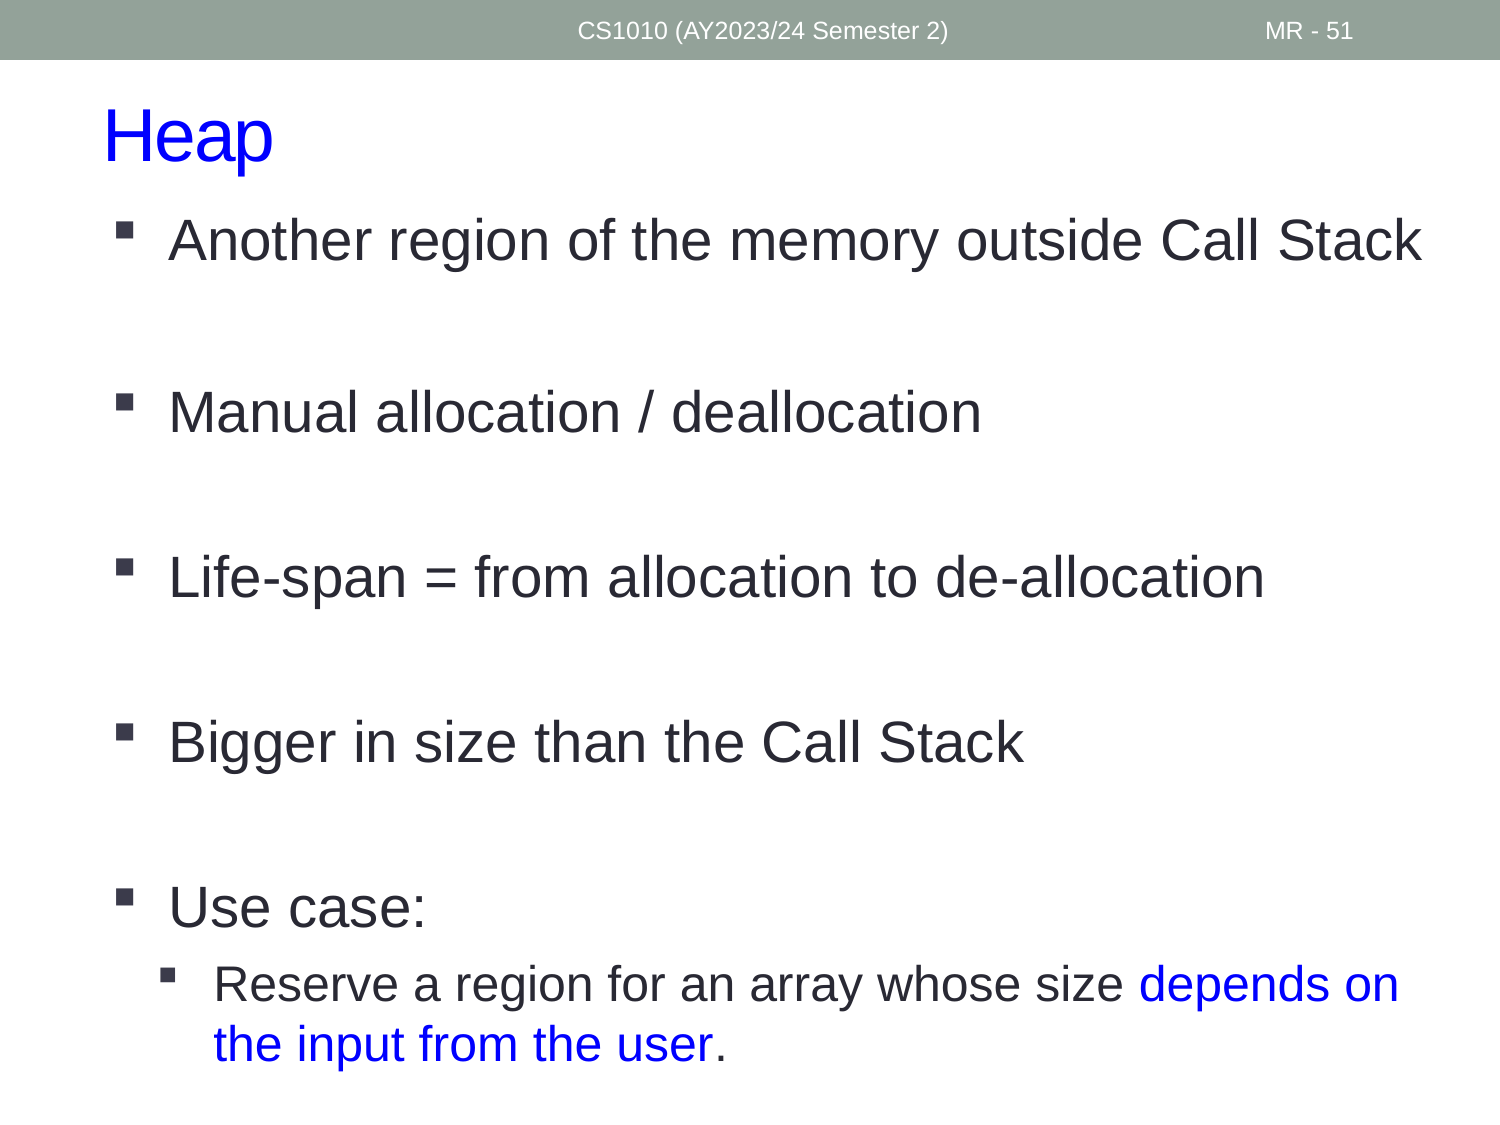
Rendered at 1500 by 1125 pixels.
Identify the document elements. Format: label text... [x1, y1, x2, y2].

list Another region of the memory outside Call Stack Manual allocation / deallocation Life-span = from allocation to de-allocation Bigger in size than the Call Stack Use case: Reserve a region for an array whose size depends on the input from the user. [96, 194, 1457, 427]
footer CS1010 (AY2023/24 Semester 2) [562, 3, 1238, 57]
slide_number MR - 51 [1250, 3, 1425, 57]
title Heap [87, 62, 1463, 200]
